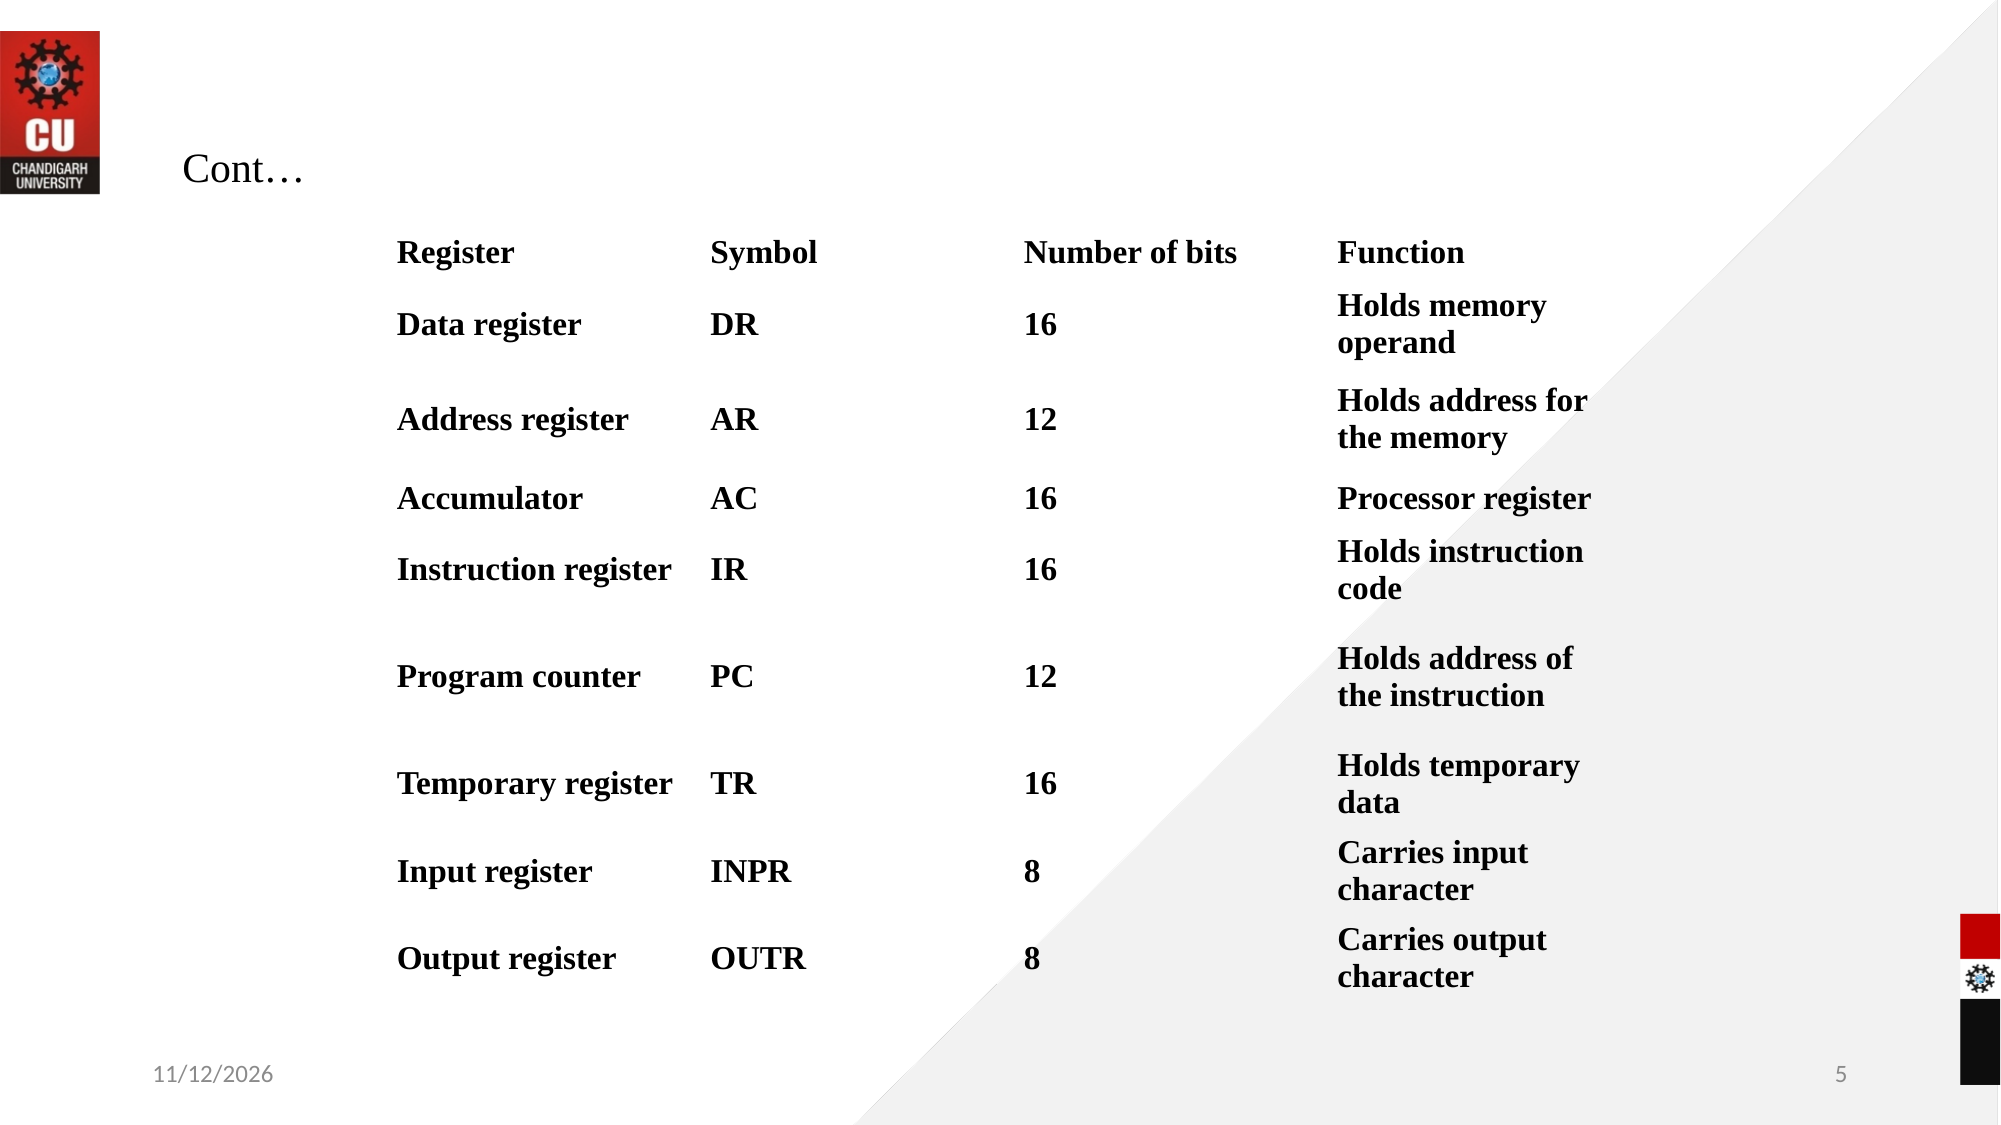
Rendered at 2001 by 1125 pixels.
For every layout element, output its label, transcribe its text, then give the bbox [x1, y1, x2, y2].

table_cell Carries output character [1324, 914, 1637, 1001]
table_cell 8 [1010, 827, 1324, 914]
table_cell Temporary register [383, 740, 697, 827]
table_cell Instruction register [383, 526, 697, 613]
table_header Register [383, 225, 697, 280]
table_cell Address register [383, 368, 697, 471]
table_cell Output register [383, 914, 697, 1001]
table_cell 16 [1010, 280, 1324, 368]
table_cell AR [697, 368, 1010, 471]
table_cell 12 [1010, 613, 1324, 740]
table_cell 16 [1010, 526, 1324, 613]
table_cell Holds temporary data [1324, 740, 1637, 827]
table_cell AC [697, 471, 1010, 526]
table_cell Carries input character [1324, 827, 1637, 914]
table_cell INPR [697, 827, 1010, 914]
table_header Symbol [697, 225, 1010, 280]
table_cell DR [697, 280, 1010, 368]
table_cell 16 [1010, 471, 1324, 526]
table_header Number of bits [1010, 225, 1324, 280]
table_cell OUTR [697, 914, 1010, 1001]
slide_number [137, 1042, 588, 1103]
table_cell TR [697, 740, 1010, 827]
table_cell Holds address of the instruction [1324, 613, 1637, 740]
table_cell Holds address for the memory [1324, 368, 1637, 471]
table_cell IR [697, 526, 1010, 613]
slide_number 5 [1412, 1042, 1863, 1103]
picture [0, 0, 2001, 1125]
table_header Function [1324, 225, 1637, 280]
table_cell 12 [1010, 368, 1324, 471]
table_cell Accumulator [383, 471, 697, 526]
table_cell Input register [383, 827, 697, 914]
table_cell Data register [383, 280, 697, 368]
table_cell 16 [1010, 740, 1324, 827]
table_cell Processor register [1324, 471, 1637, 526]
title Cont… [137, 59, 1863, 278]
table_cell PC [697, 613, 1010, 740]
table_cell Holds memory operand [1324, 280, 1637, 368]
table_cell Program counter [383, 613, 697, 740]
table_cell Holds instruction code [1324, 526, 1637, 613]
table_cell 8 [1010, 914, 1324, 1001]
